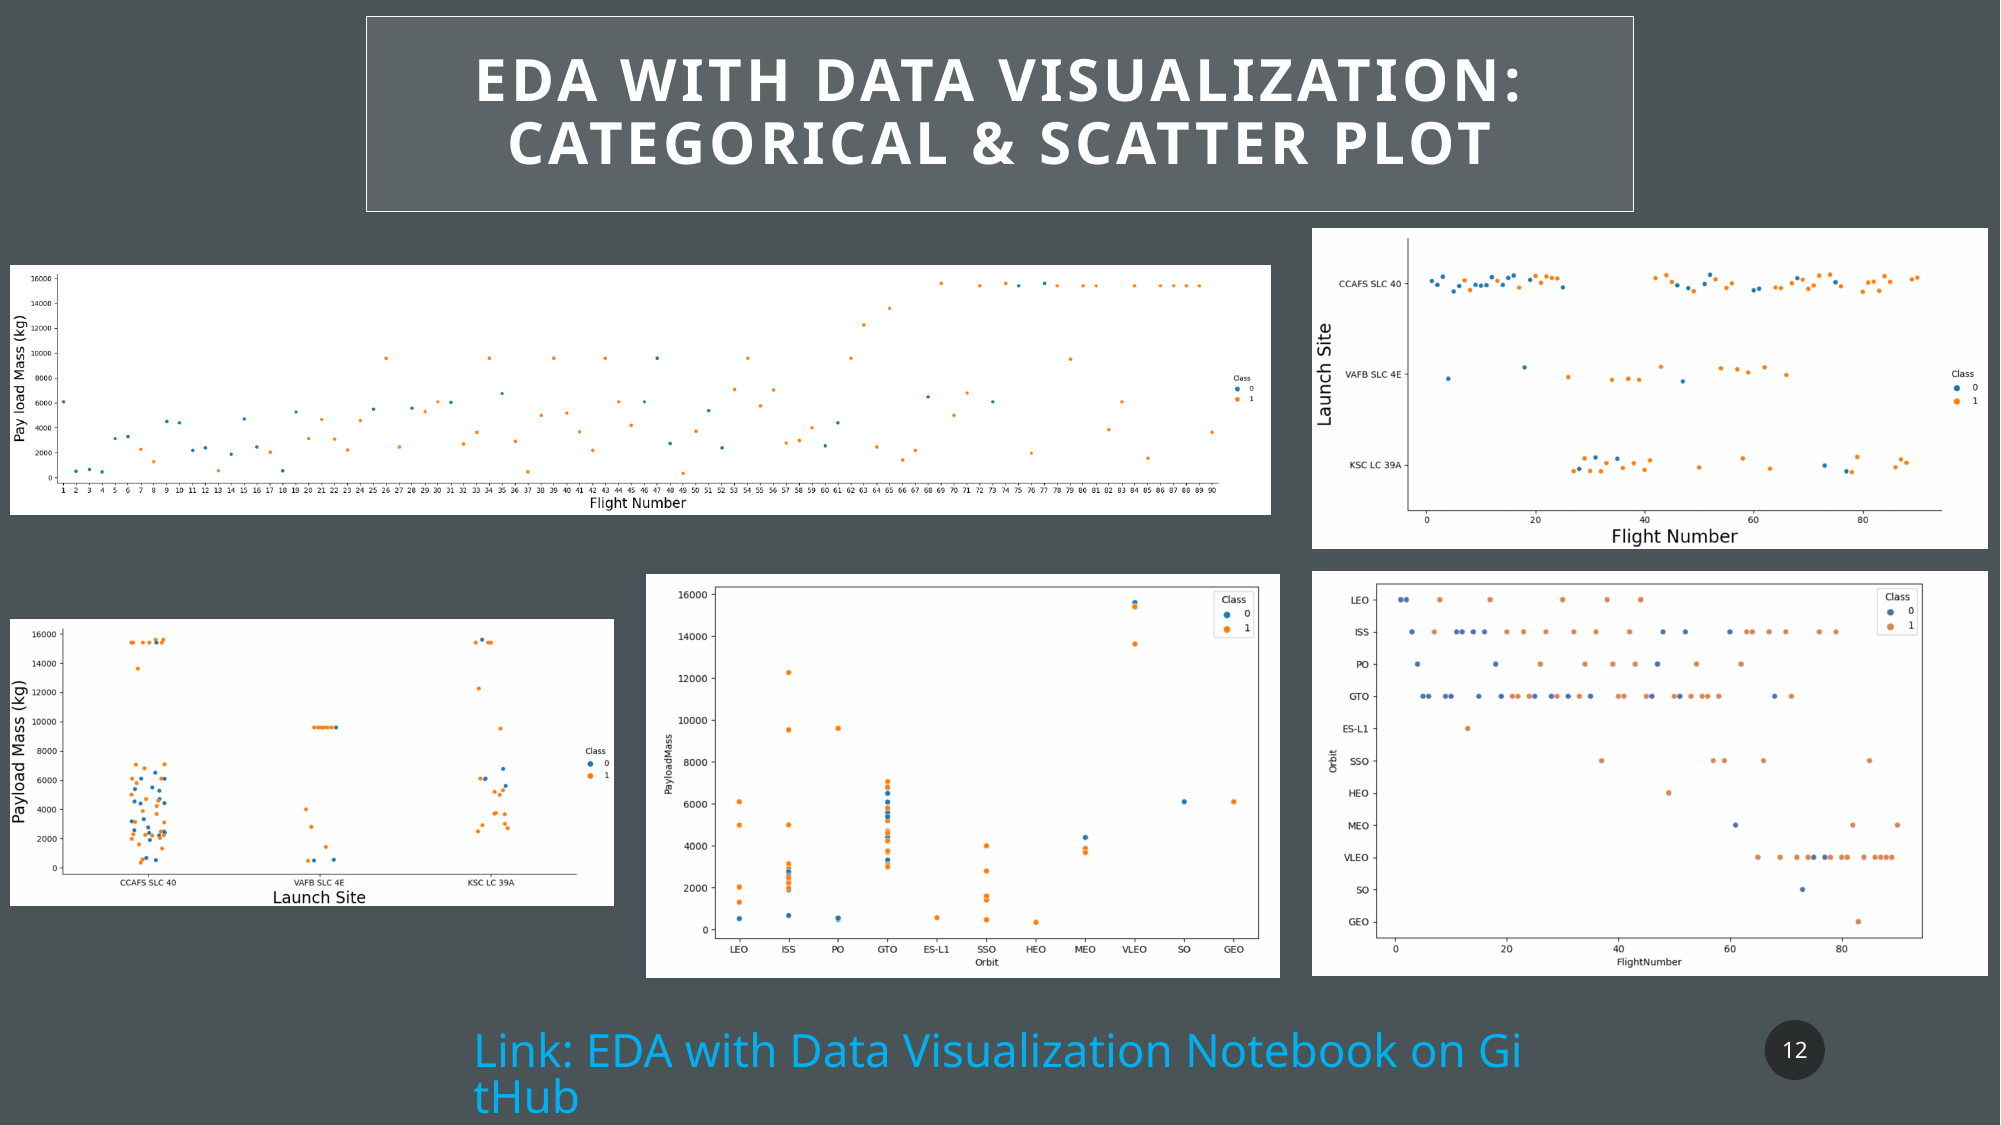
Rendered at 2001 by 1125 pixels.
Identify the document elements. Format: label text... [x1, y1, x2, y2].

picture [1312, 571, 1988, 976]
text_box [82, 343, 1918, 1020]
text_box Link: EDA with Data Visualization Notebook on GitHub [458, 1014, 1542, 1092]
picture [1312, 228, 1988, 549]
text_box [0, 0, 2000, 1125]
picture [646, 574, 1280, 978]
picture [10, 265, 1271, 515]
picture [10, 619, 614, 906]
slide_number 12 [1764, 1019, 1825, 1080]
text_box EDA with data visualization: Categorical & Scatter Plot [366, 16, 1634, 212]
